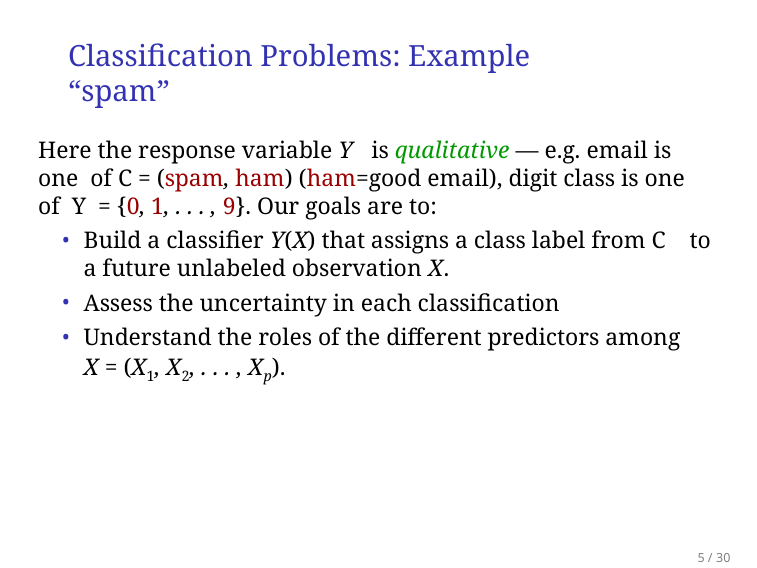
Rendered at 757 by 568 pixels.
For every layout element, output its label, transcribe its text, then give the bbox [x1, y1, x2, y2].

title Classification Problems: Example “spam” [66, 34, 625, 133]
text_box Here the response variable Y is qualitative — e.g. email is one of C = (spam, ham) (ham=good email), digit class is one of Y = {0, 1, . . . , 9}. Our goals are to: Build a classifier Y(X) that assigns a class label from C to a future unlabeled observation X. Assess the uncertainty in each classification Understand the roles of the different predictors among X = (X1, X2, . . . , Xp). [33, 133, 722, 385]
text_box 5 / 30 [691, 548, 743, 568]
